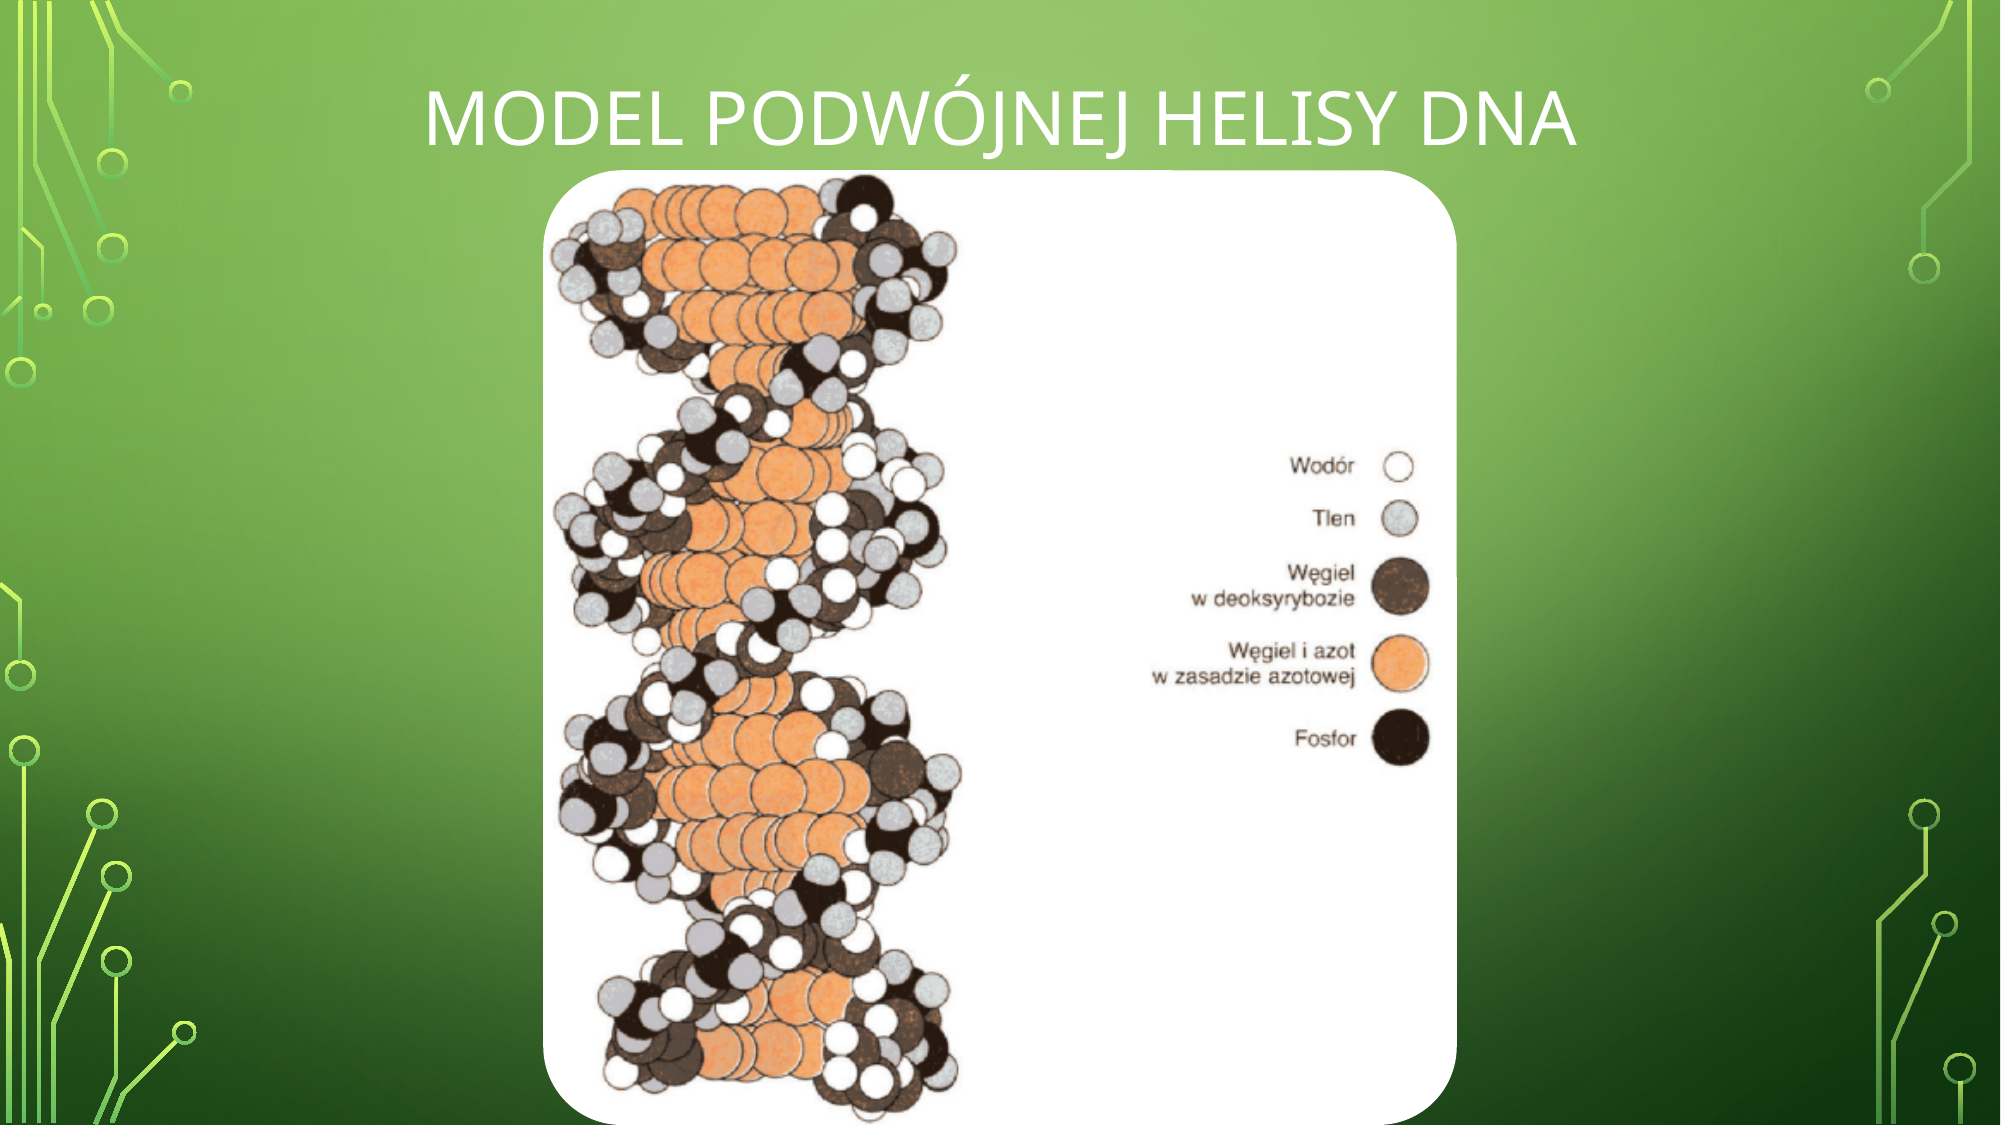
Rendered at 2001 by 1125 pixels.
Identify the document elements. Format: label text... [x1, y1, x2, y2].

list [542, 169, 1457, 1125]
title Model podwójnej helisy DNA [187, 0, 1813, 243]
